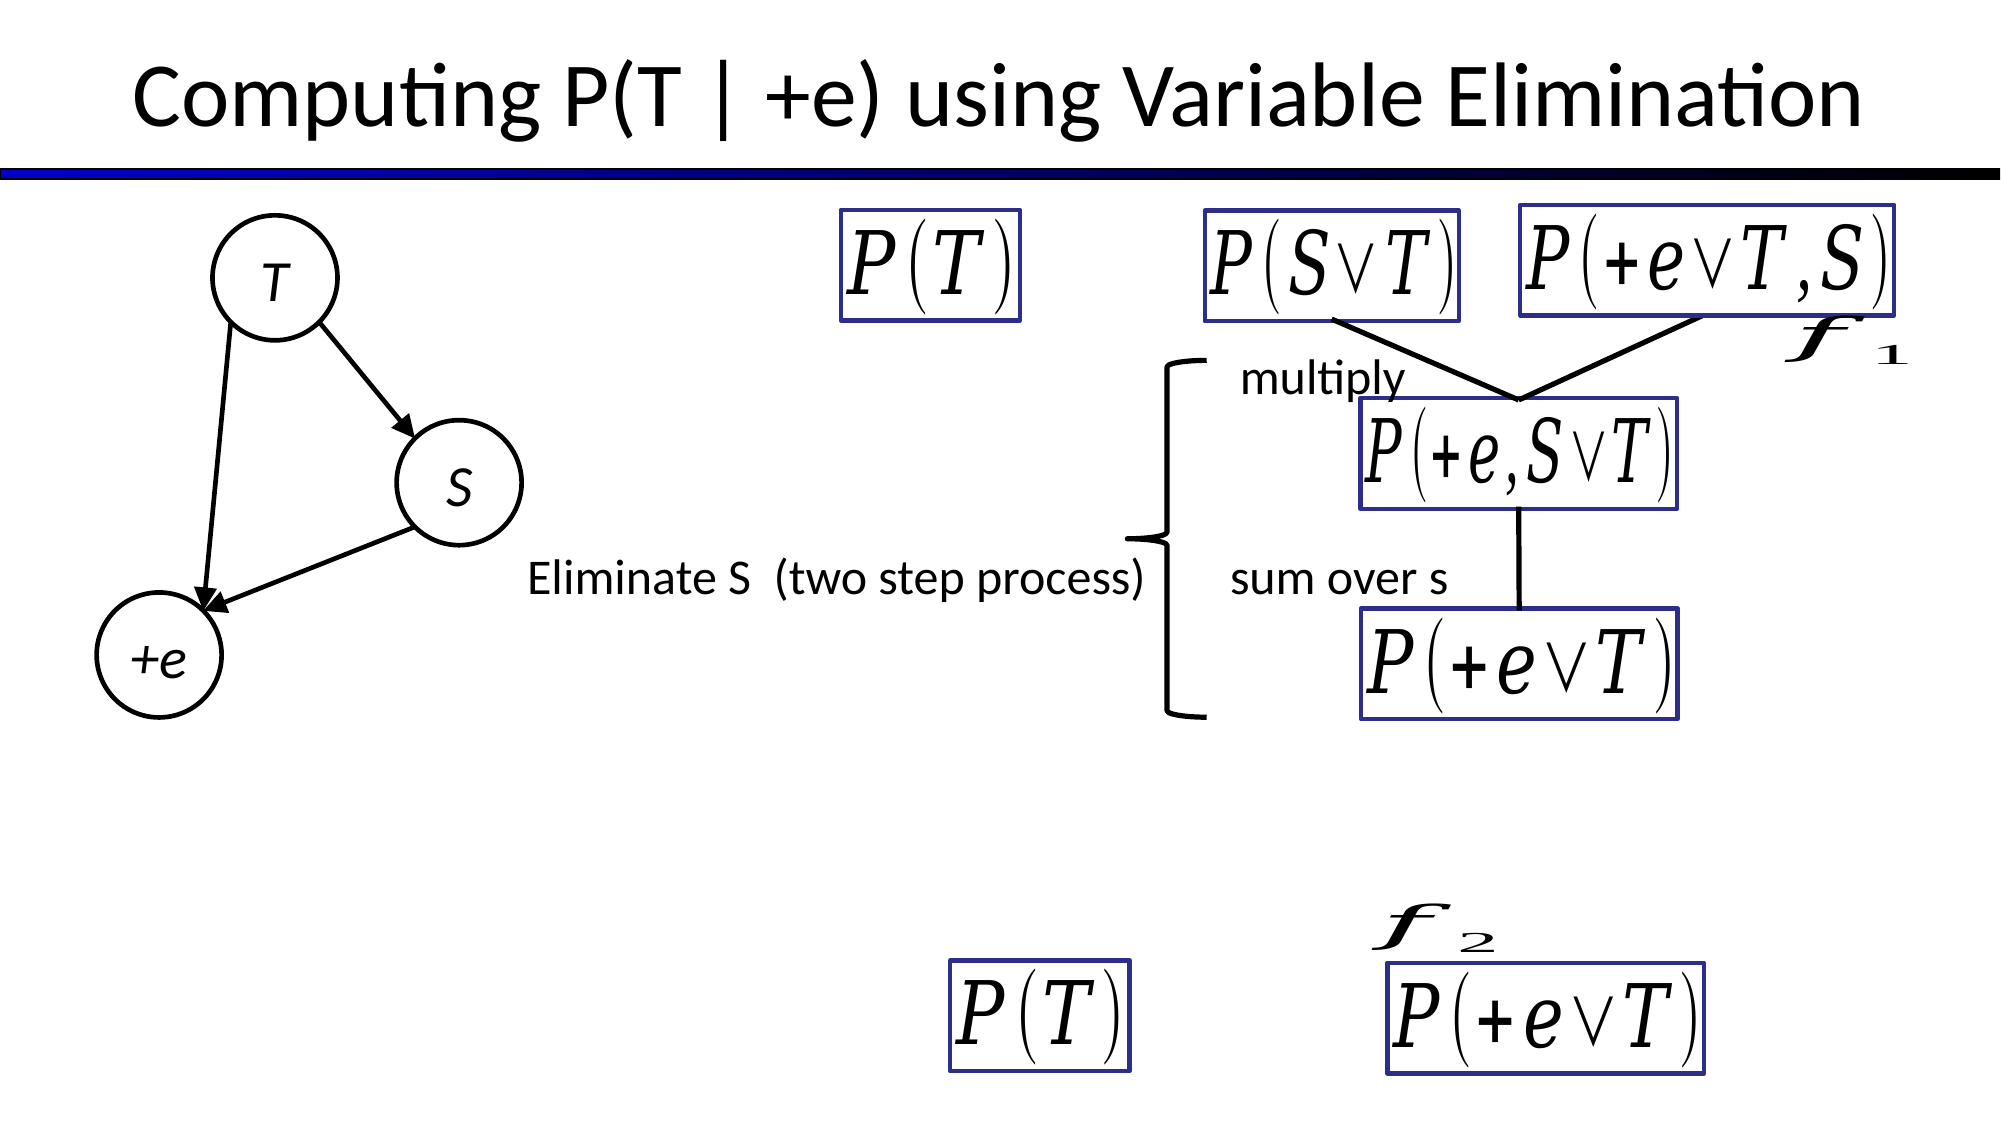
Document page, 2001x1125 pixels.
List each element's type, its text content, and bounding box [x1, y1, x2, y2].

text_box Eliminate S (two step process) [512, 536, 1174, 612]
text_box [1214, 506, 1520, 614]
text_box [318, 321, 416, 439]
text_box +e [96, 592, 222, 718]
text_box S [396, 420, 522, 546]
text_box T [212, 215, 338, 341]
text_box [1224, 313, 1708, 413]
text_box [952, 897, 1703, 1072]
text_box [203, 526, 416, 611]
text_box [1155, 359, 1207, 718]
text_box Computing P(T | +e) using Variable Elimination [0, 0, 2000, 184]
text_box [202, 321, 231, 526]
